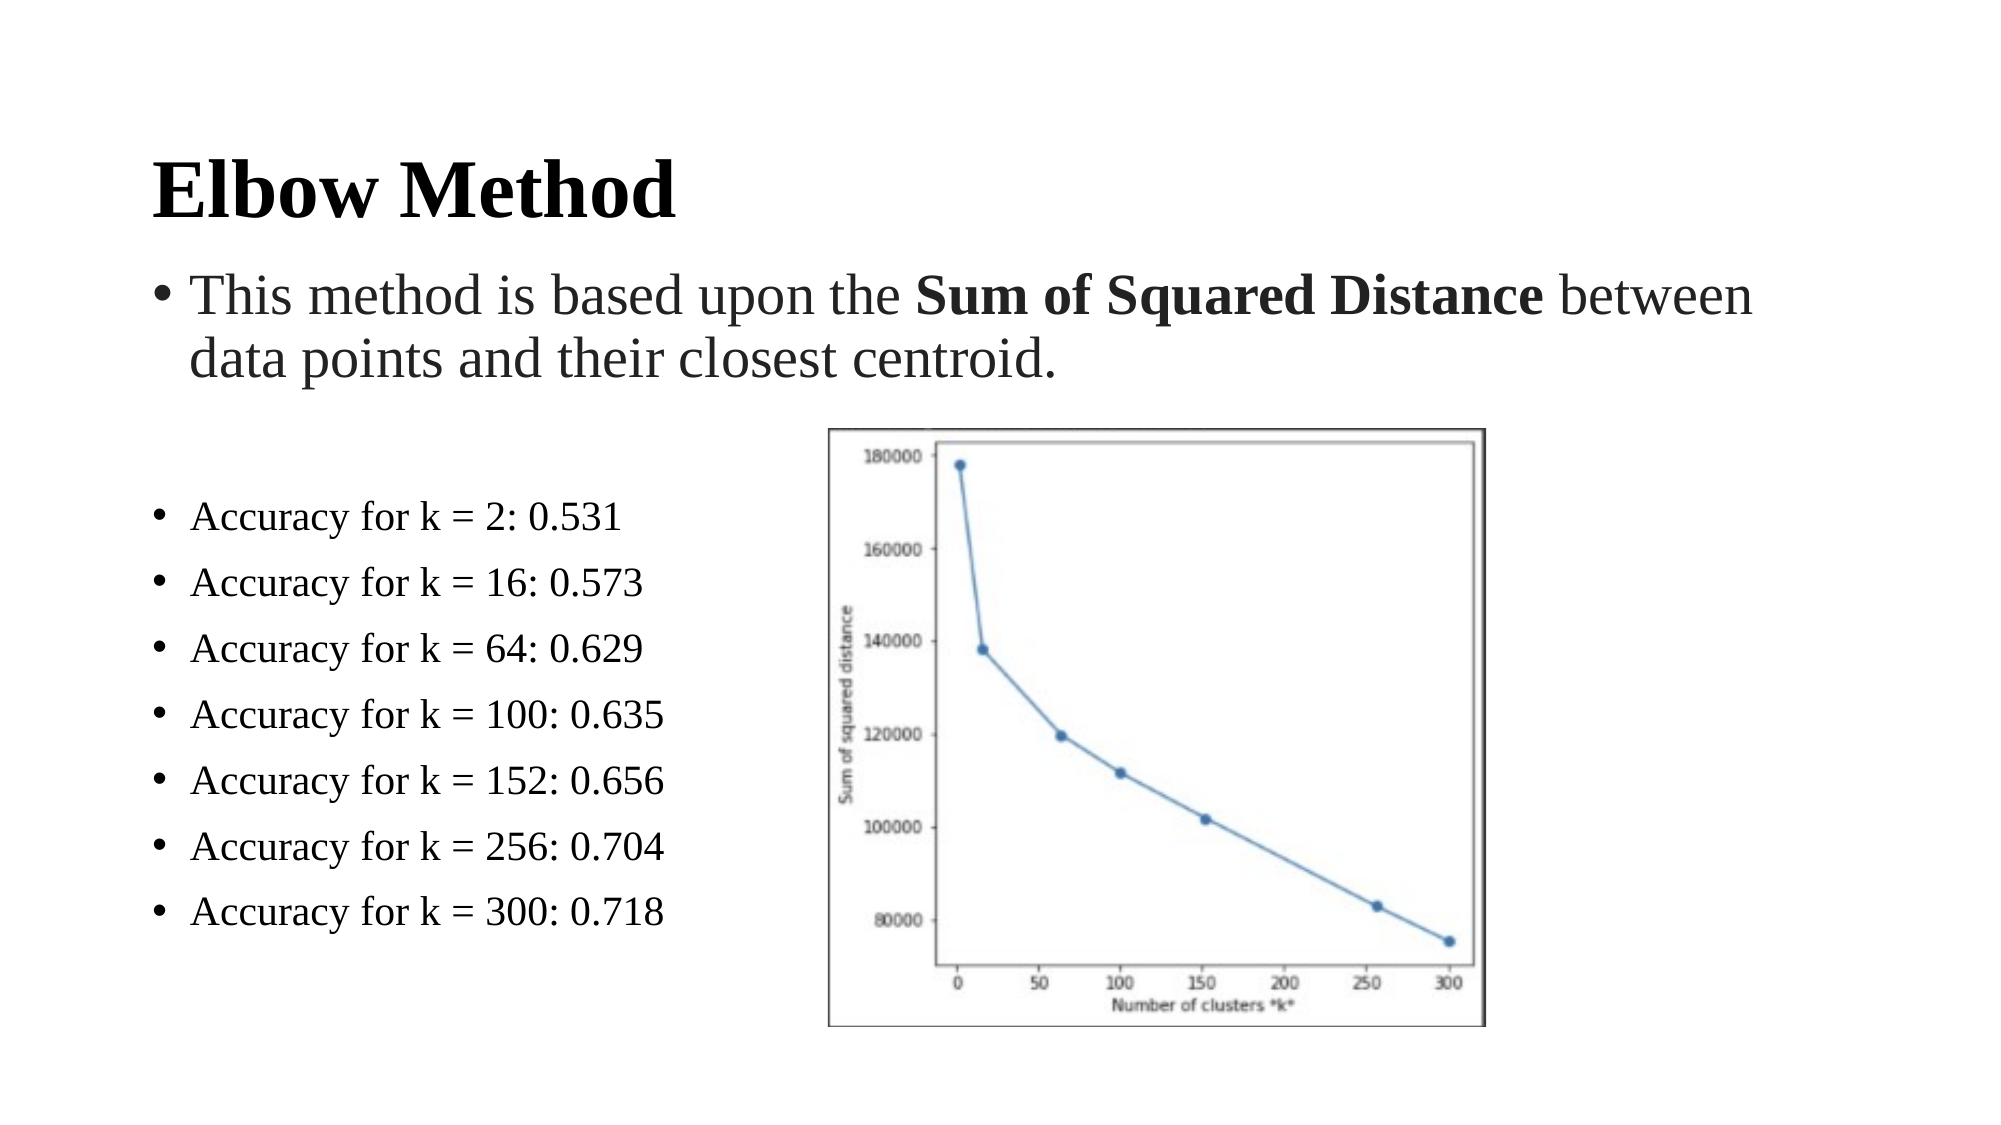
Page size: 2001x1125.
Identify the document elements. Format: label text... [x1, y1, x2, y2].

title Elbow Method [137, 82, 1863, 256]
list This method is based upon the Sum of Squared Distance between data points and their closest centroid. Accuracy for k = 2: 0.531 Accuracy for k = 16: 0.573 Accuracy for k = 64: 0.629 Accuracy for k = 100: 0.635 Accuracy for k = 152: 0.656 Accuracy for k = 256: 0.704 Accuracy for k = 300: 0.718 [137, 256, 1863, 971]
picture [827, 428, 1487, 1027]
